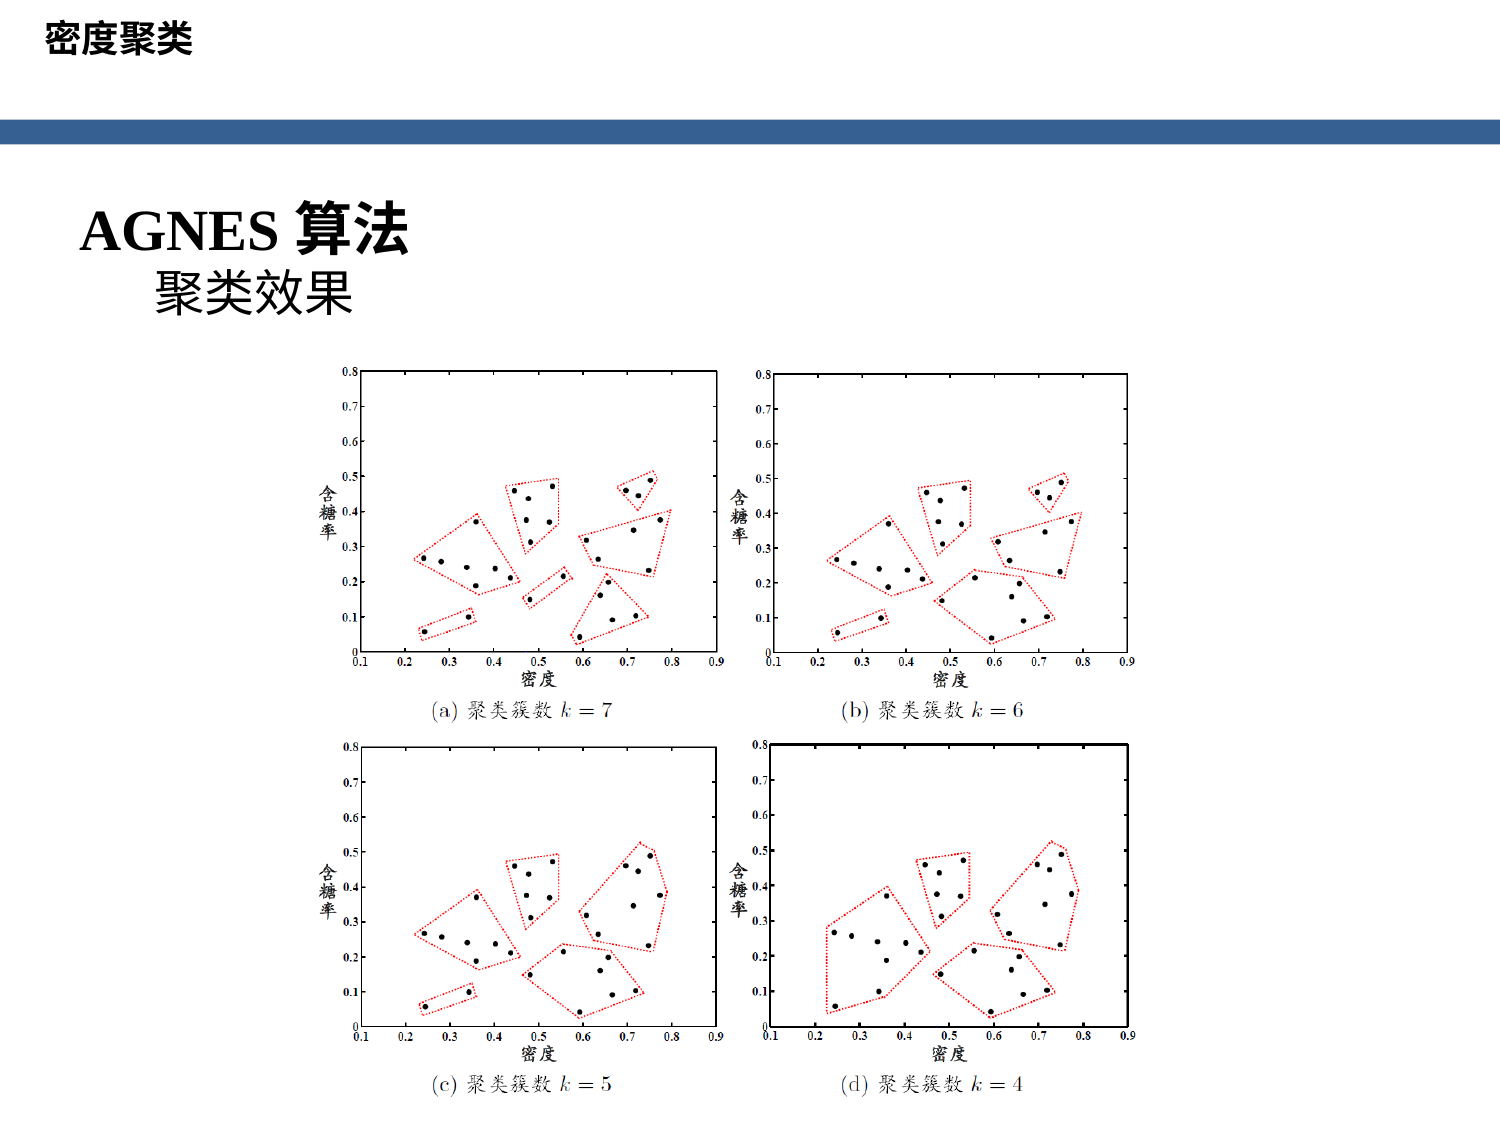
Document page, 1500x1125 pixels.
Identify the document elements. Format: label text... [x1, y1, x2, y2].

title 密度聚类 [29, 7, 1305, 91]
subtitle AGNES算法 聚类效果 [64, 184, 1436, 1047]
picture [312, 361, 1142, 1098]
